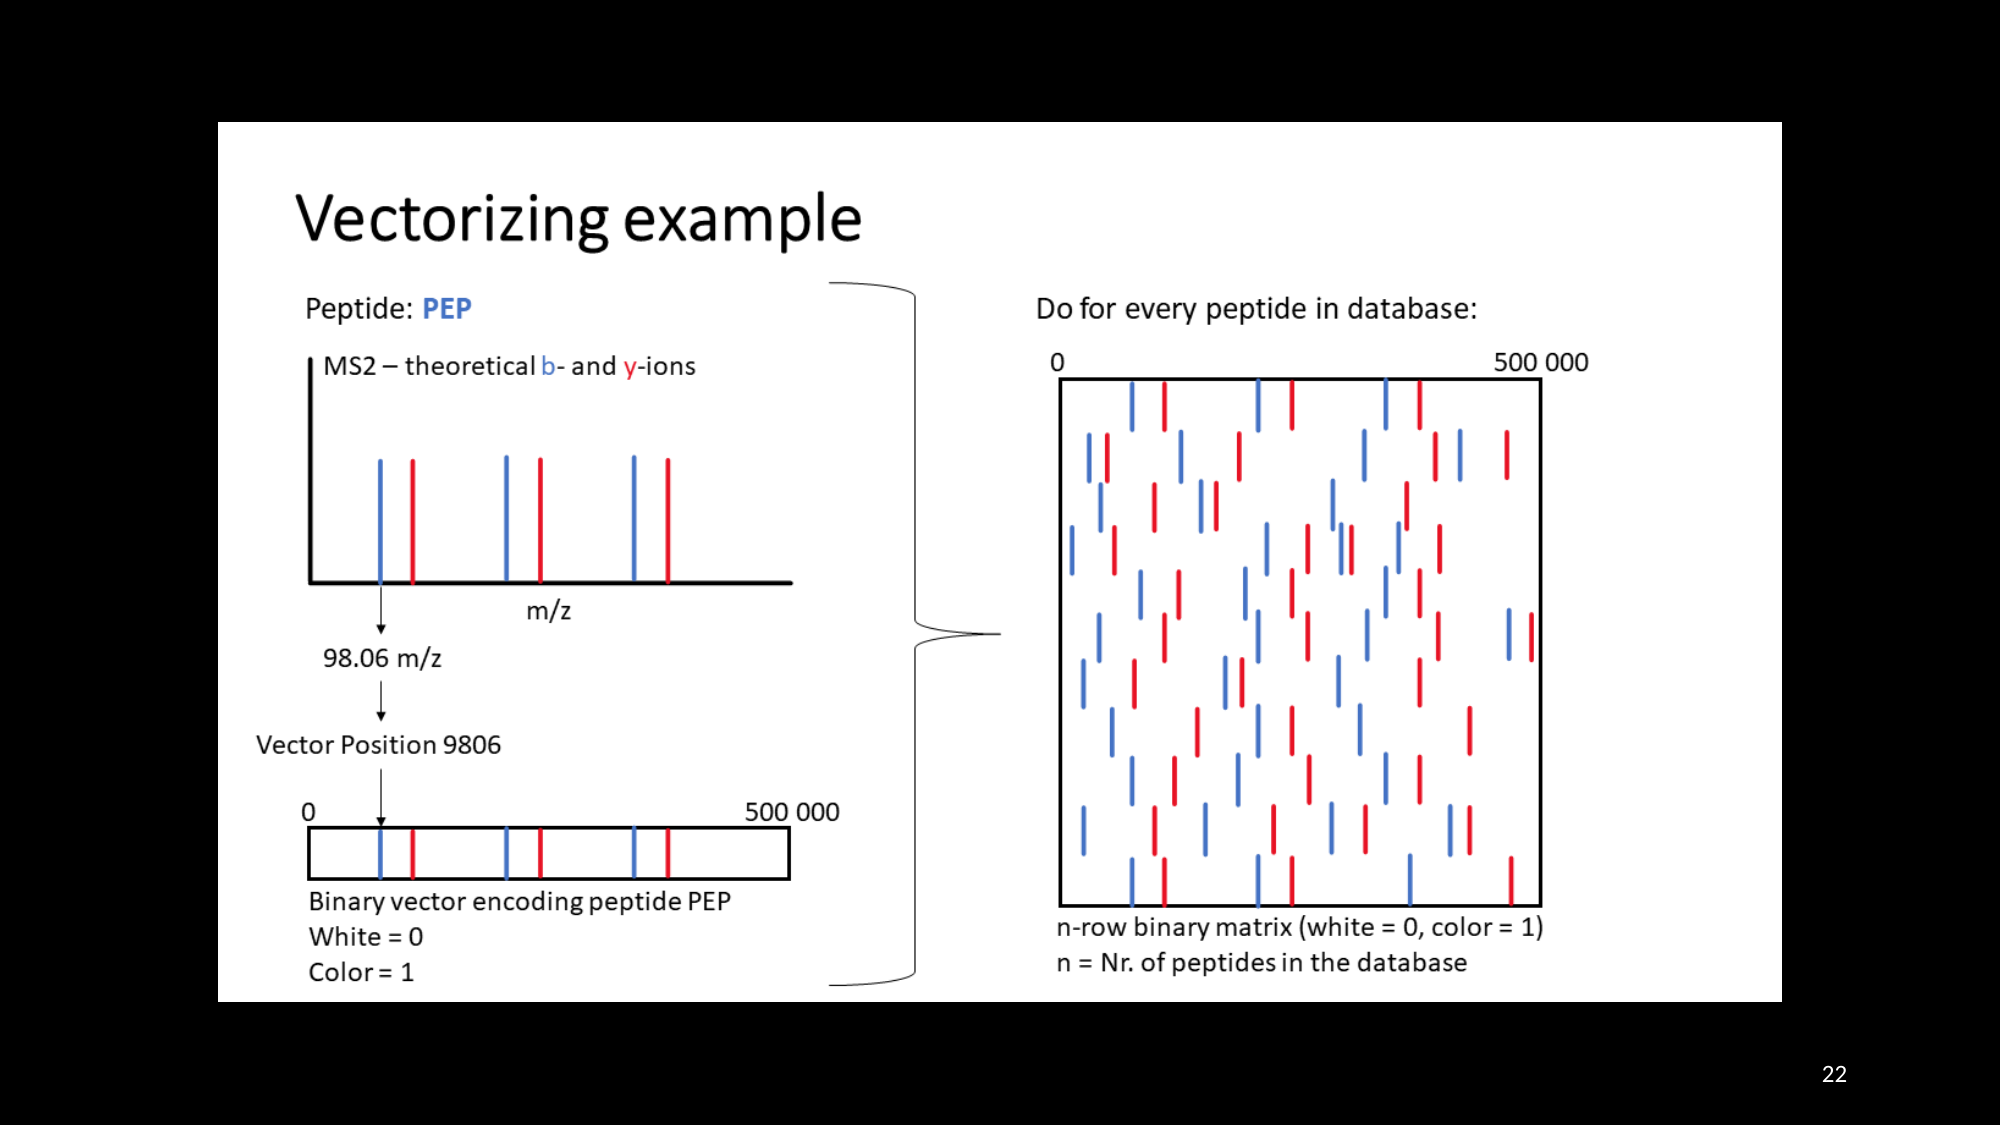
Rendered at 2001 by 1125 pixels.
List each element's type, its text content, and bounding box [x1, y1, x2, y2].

picture [218, 122, 1782, 1002]
slide_number 22 [1412, 1042, 1863, 1103]
